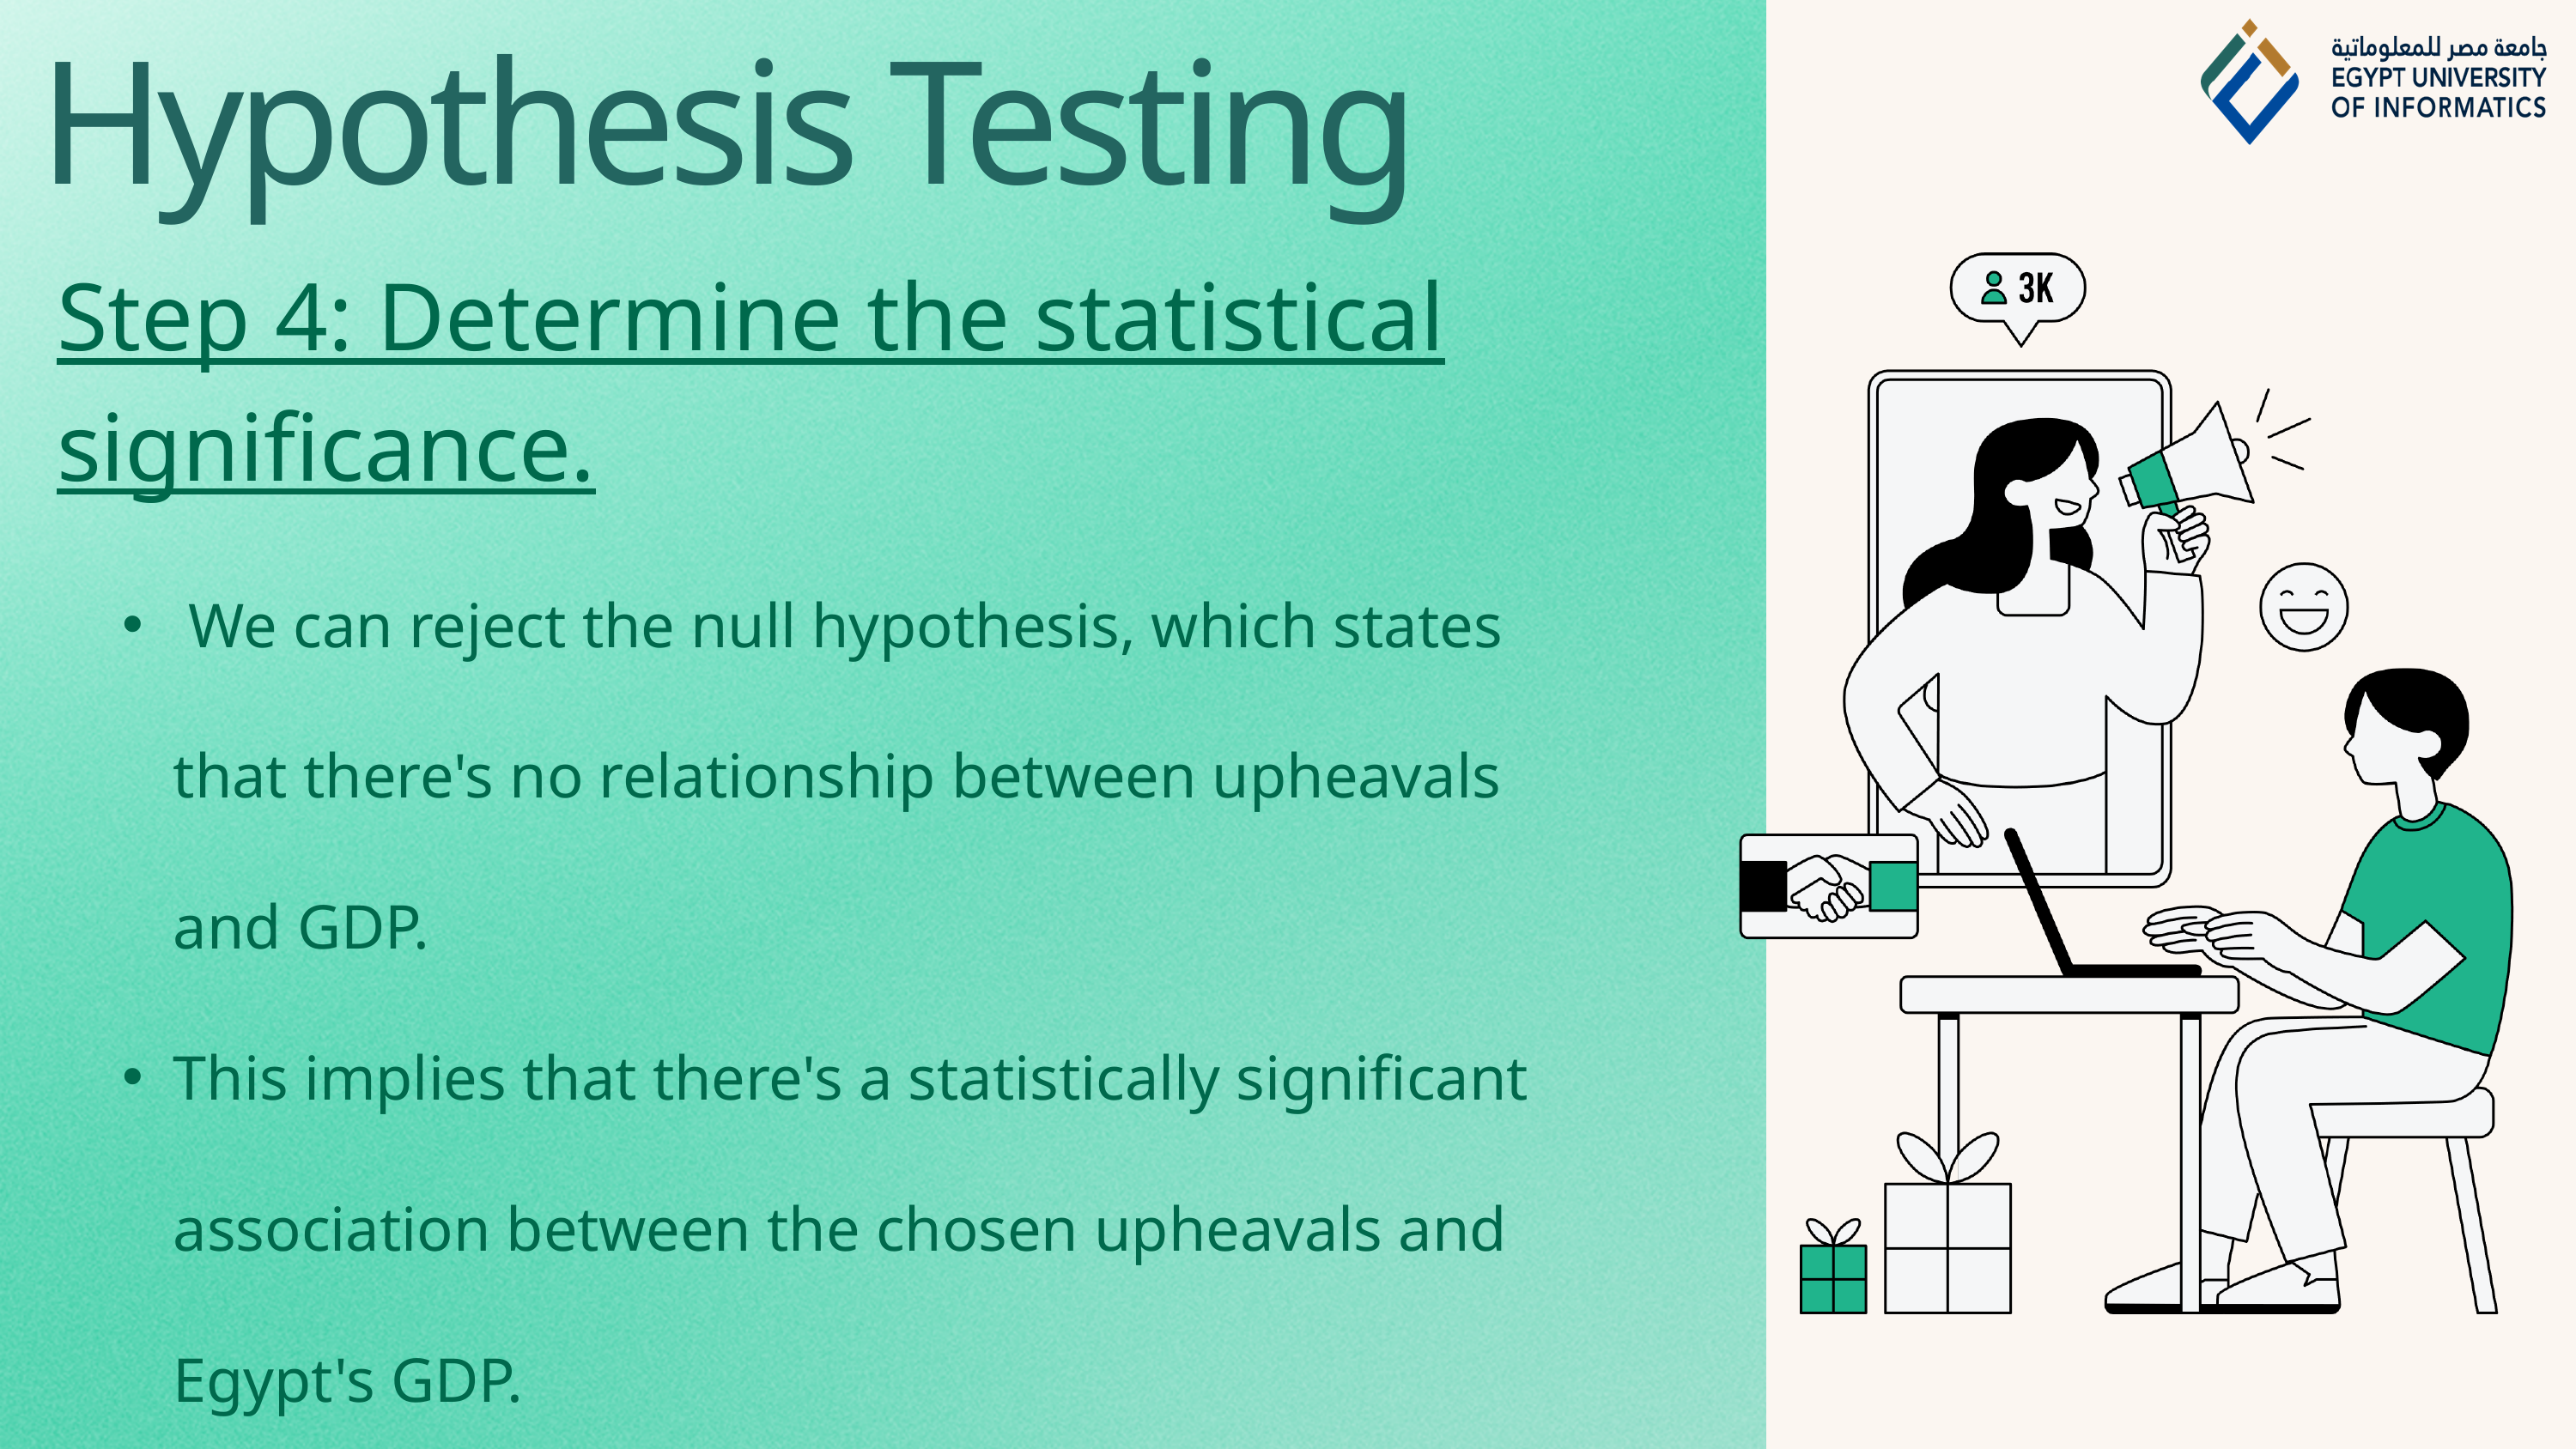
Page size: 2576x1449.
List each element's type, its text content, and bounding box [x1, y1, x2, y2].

text_box [1739, 252, 2523, 1314]
text_box We can reject the null hypothesis, which states that there's no relationship between upheavals and GDP. This implies that there's a statistically significant association between the chosen upheavals and Egypt's GDP. [70, 508, 1556, 1415]
text_box Hypothesis Testing [39, 64, 2299, 219]
text_box [0, 0, 1766, 1449]
text_box [2201, 18, 2547, 145]
text_box Step 4: Determine the statistical significance. [57, 239, 1766, 500]
